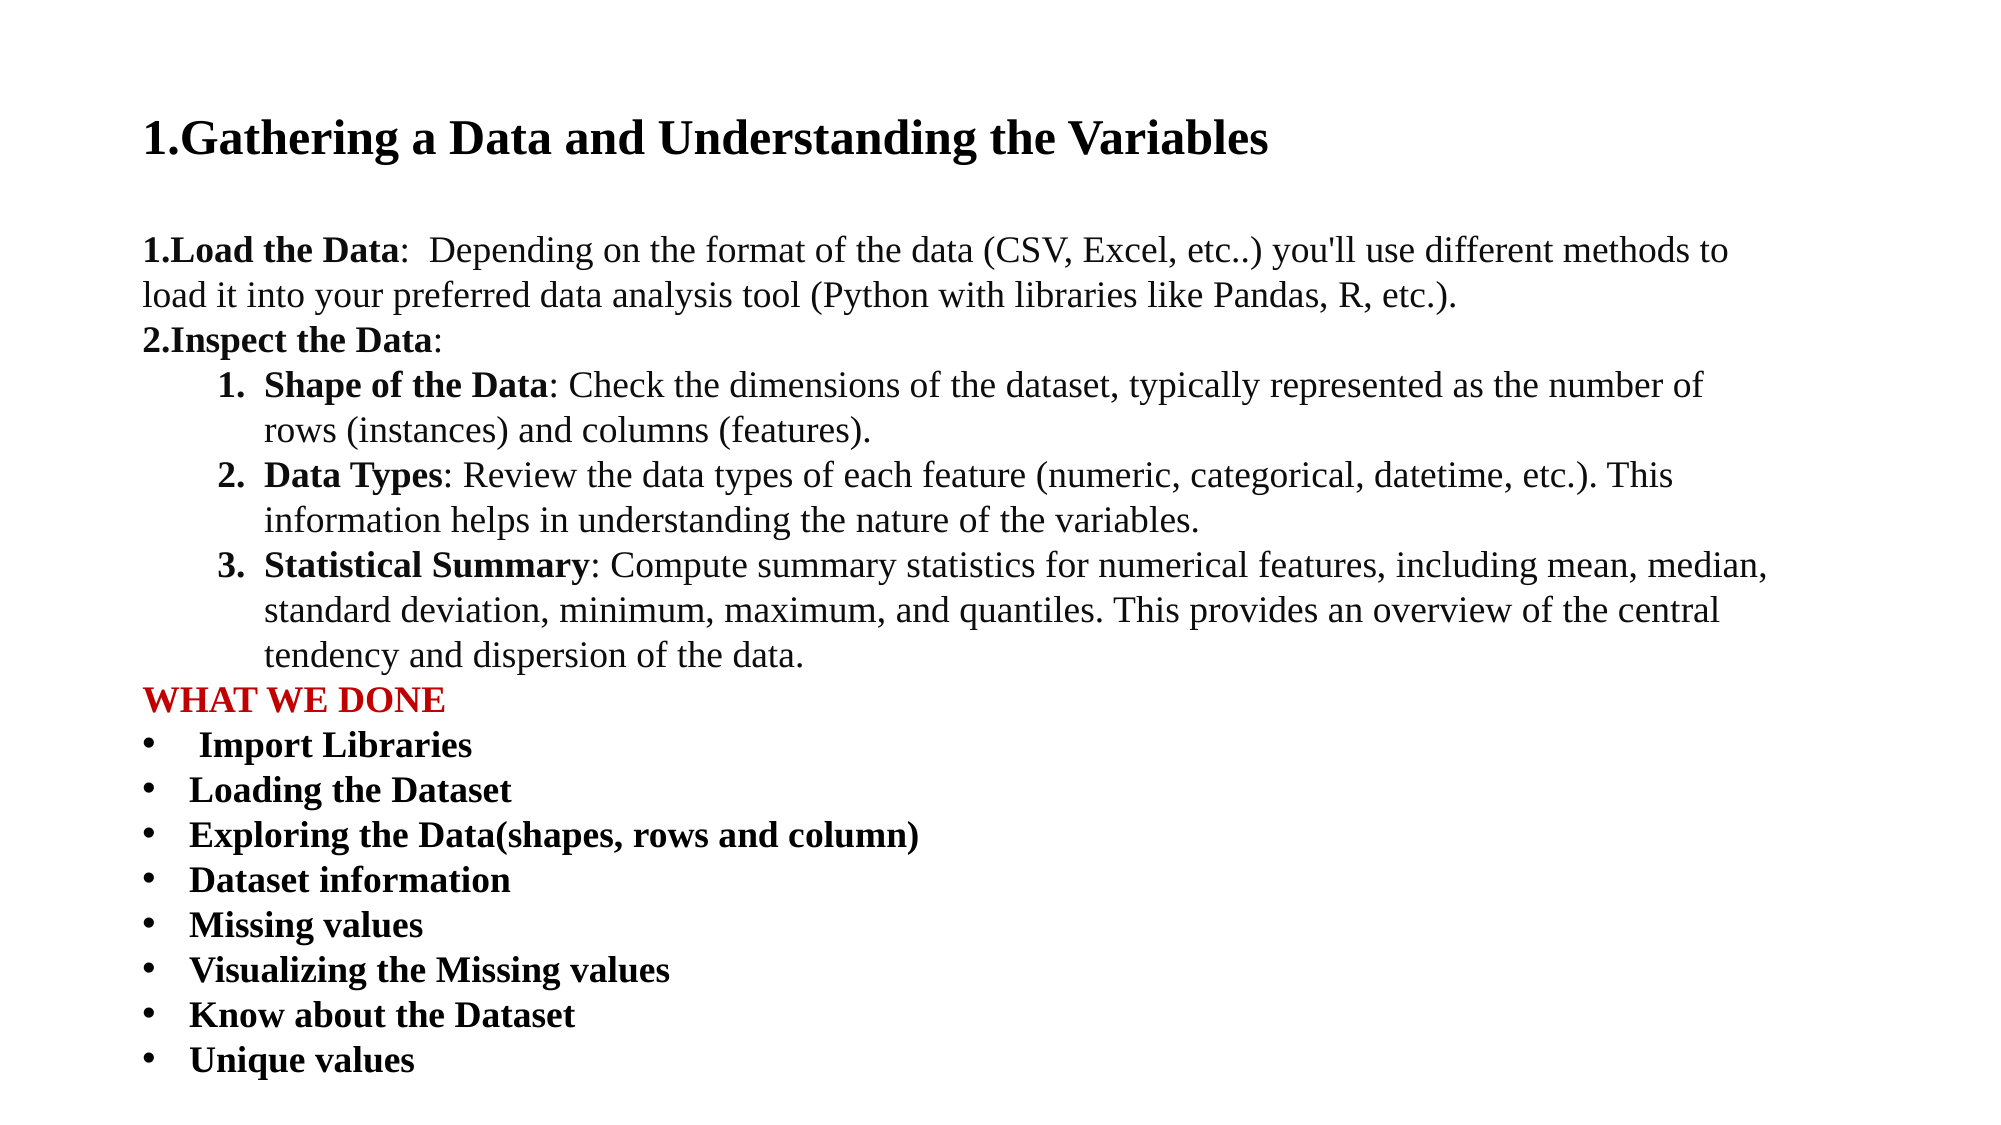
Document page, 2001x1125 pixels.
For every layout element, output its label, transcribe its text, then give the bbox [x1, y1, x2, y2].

text_box 1.Gathering a Data and Understanding the Variables Load the Data: Depending on the format of the data (CSV, Excel, etc..) you'll use different methods to load it into your preferred data analysis tool (Python with libraries like Pandas, R, etc.). Inspect the Data: Shape of the Data: Check the dimensions of the dataset, typically represented as the number of rows (instances) and columns (features). Data Types: Review the data types of each feature (numeric, categorical, datetime, etc.). This information helps in understanding the nature of the variables. Statistical Summary: Compute summary statistics for numerical features, including mean, median, standard deviation, minimum, maximum, and quantiles. This provides an overview of the central tendency and dispersion of the data. WHAT WE DONE Import Libraries Loading the Dataset Exploring the Data(shapes, rows and column) Dataset information Missing values Visualizing the Missing values Know about the Dataset Unique values [127, 97, 1785, 1088]
